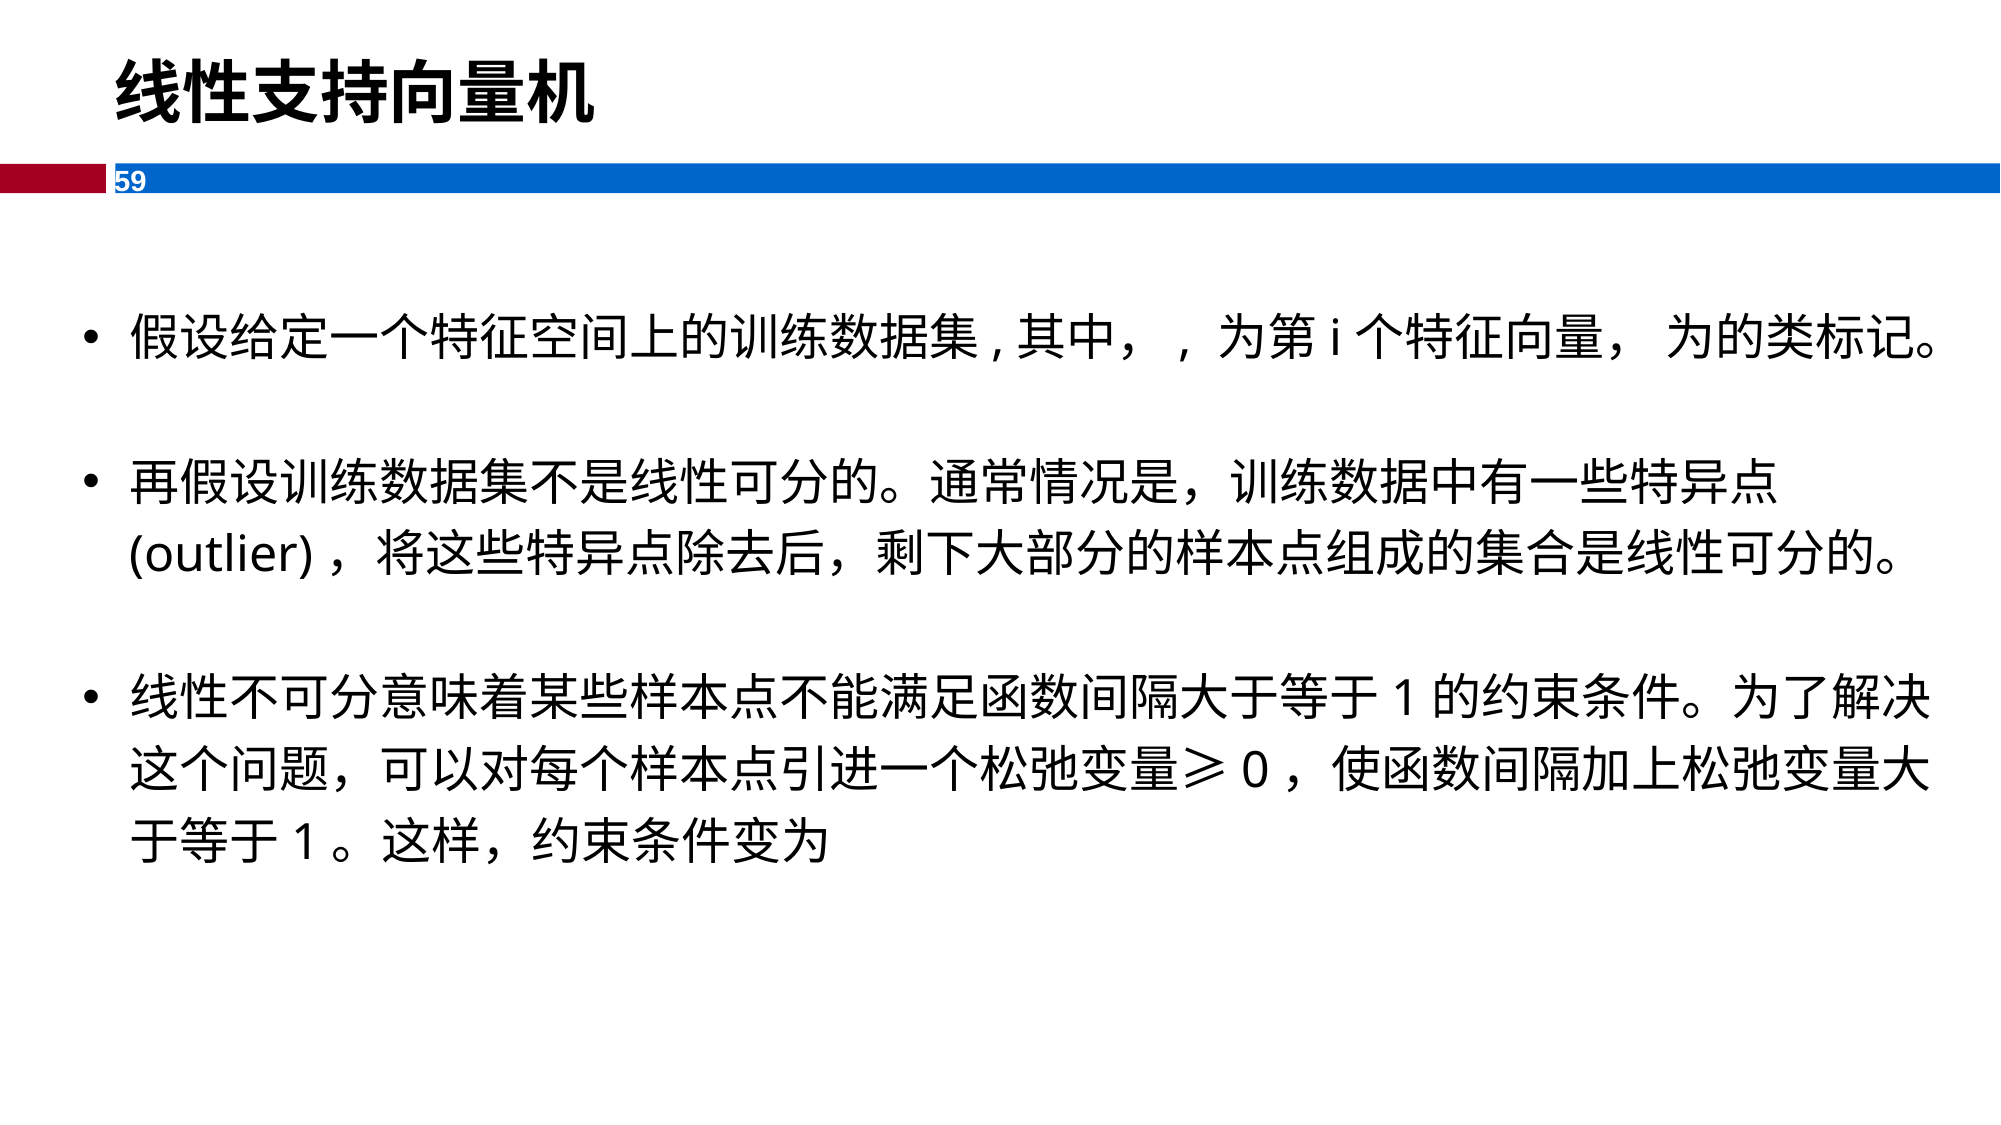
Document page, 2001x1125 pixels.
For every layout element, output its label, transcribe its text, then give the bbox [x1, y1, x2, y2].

text_box 线性支持向量机 [98, 0, 1824, 209]
